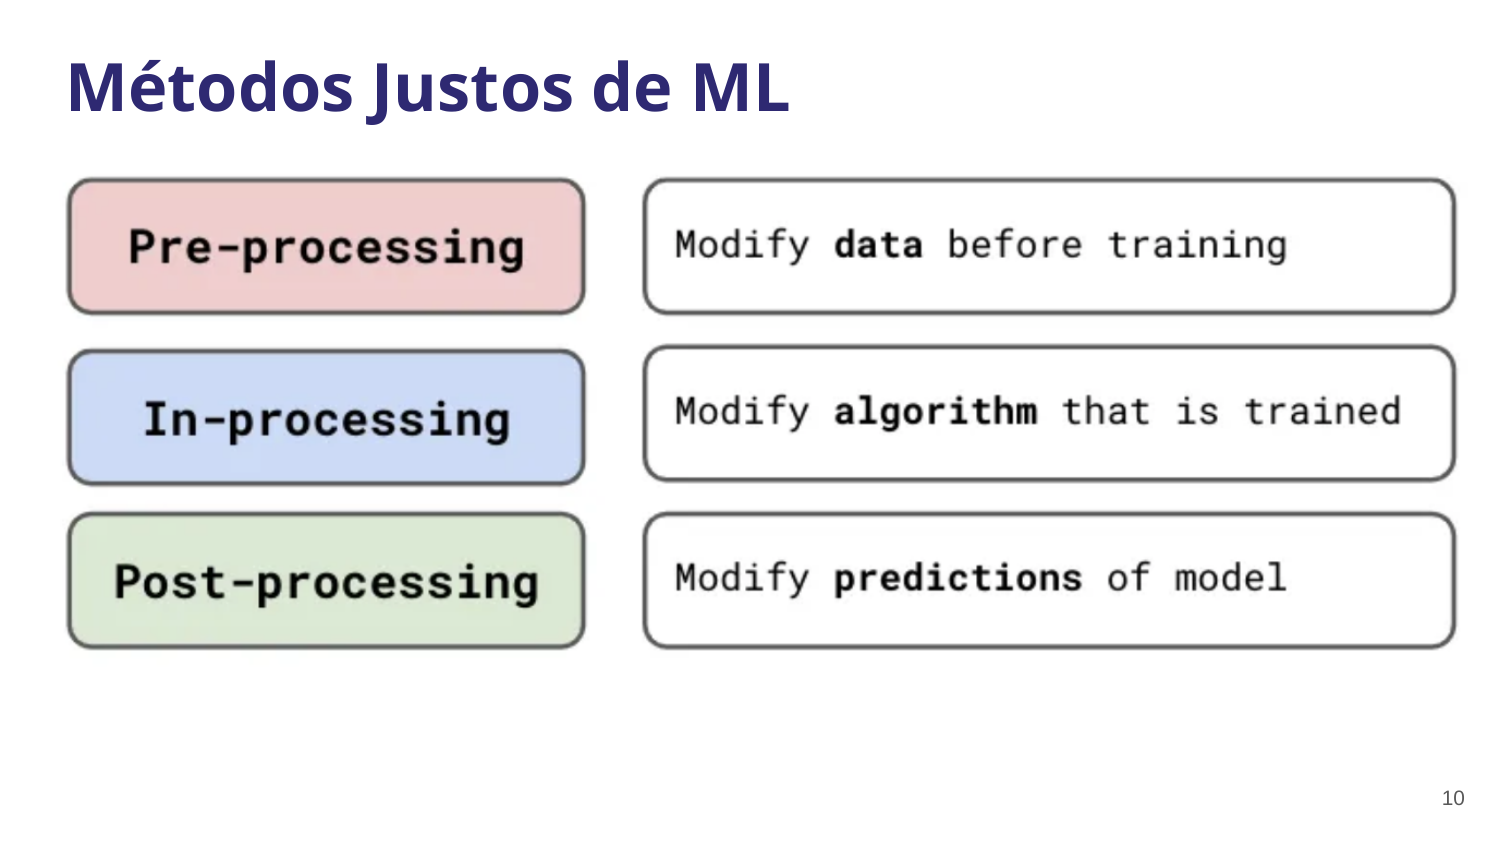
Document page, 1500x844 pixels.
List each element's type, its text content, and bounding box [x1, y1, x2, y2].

slide_number ‹#› [1389, 764, 1480, 830]
title Métodos Justos de ML [50, 0, 1448, 140]
picture [24, 164, 1476, 677]
